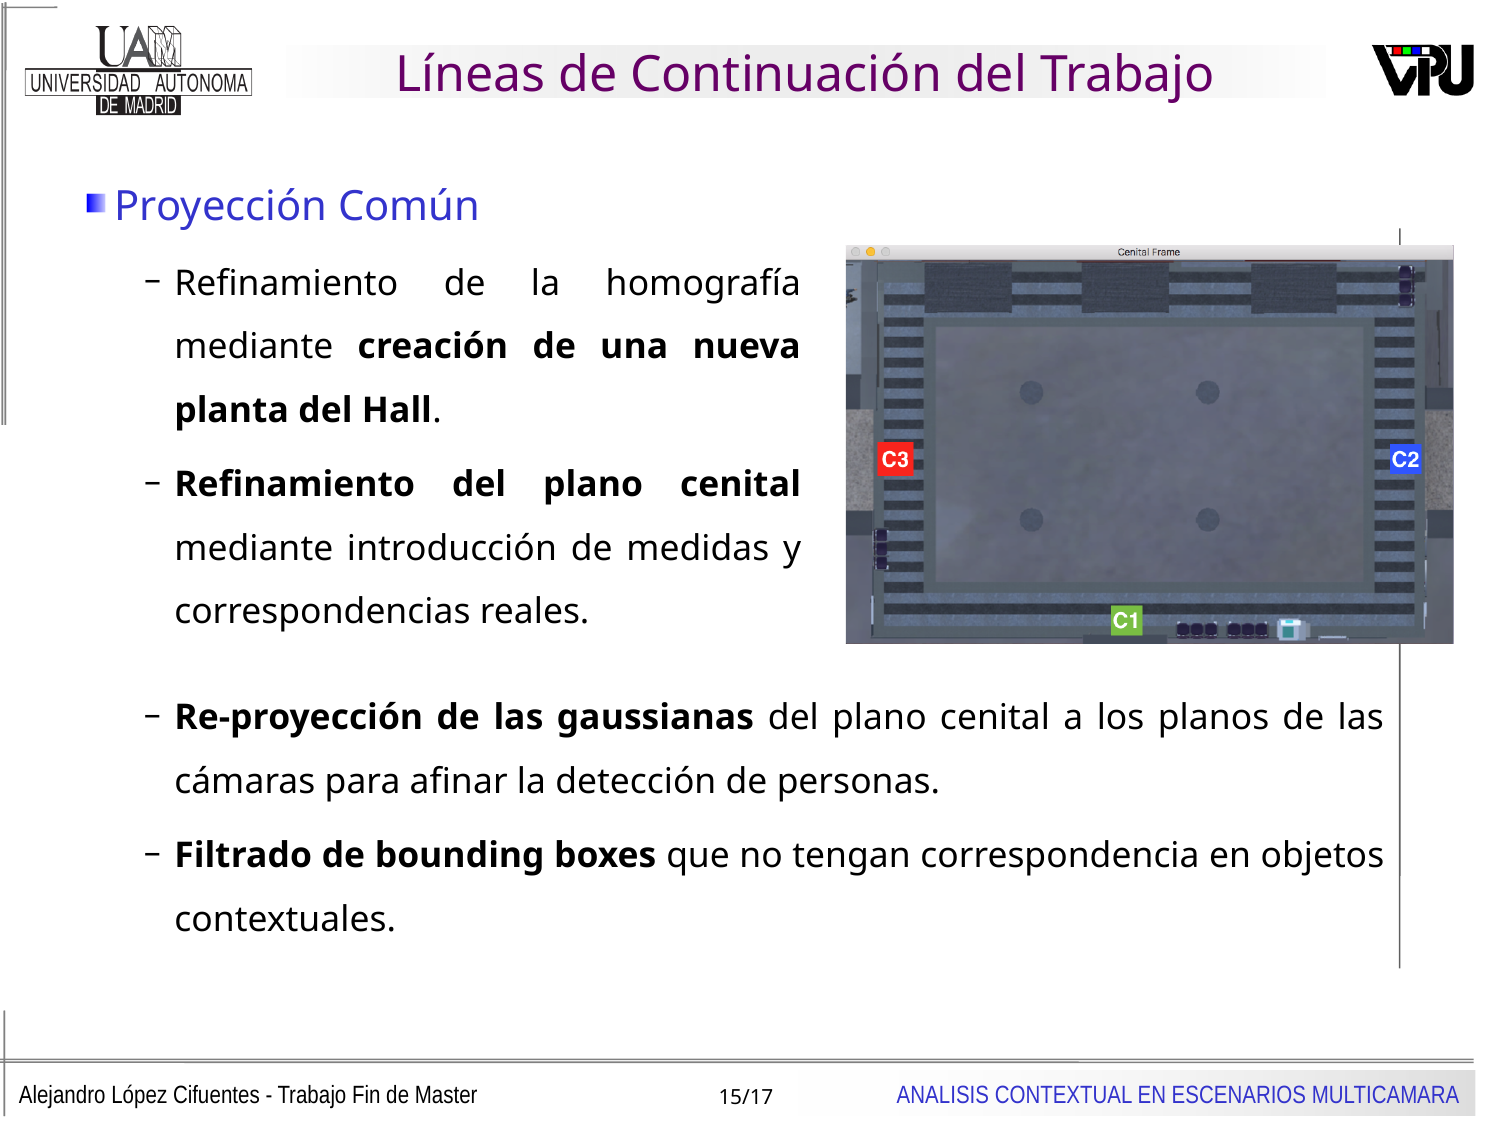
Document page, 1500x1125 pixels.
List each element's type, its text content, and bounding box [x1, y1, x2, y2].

picture [85, 192, 108, 215]
title Líneas de Continuación del Trabajo [269, 44, 1341, 98]
list Proyección Común Refinamiento de la homografía mediante creación de una nueva planta del Hall. Refinamiento del plano cenital mediante introducción de medidas y correspondencias reales. [70, 170, 817, 665]
picture [1371, 44, 1474, 96]
text_box Re-proyección de las gaussianas del plano cenital a los planos de las cámaras para afinar la detección de personas. Filtrado de bounding boxes que no tengan correspondencia en objetos contextuales. [70, 665, 1400, 994]
picture [24, 22, 256, 120]
picture [845, 244, 1454, 644]
